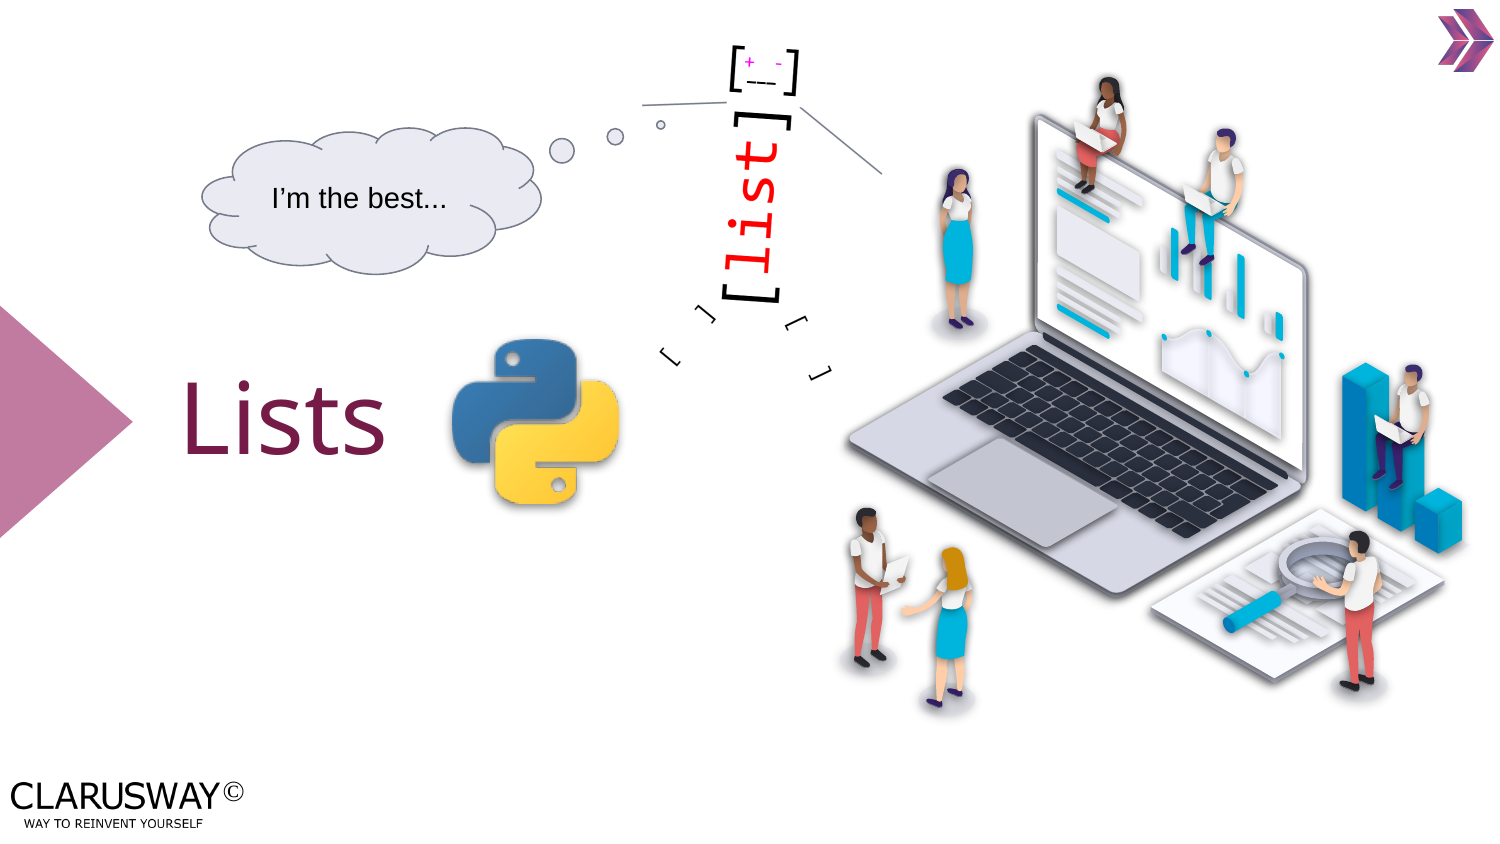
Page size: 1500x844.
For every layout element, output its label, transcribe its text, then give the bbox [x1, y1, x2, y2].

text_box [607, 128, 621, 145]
picture [1438, 9, 1494, 72]
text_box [839, 76, 1471, 717]
text_box I’m the best... [549, 138, 575, 163]
text_box I’m the best... [201, 127, 542, 275]
title Lists [178, 305, 500, 538]
picture [452, 25, 900, 505]
picture [11, 782, 220, 828]
